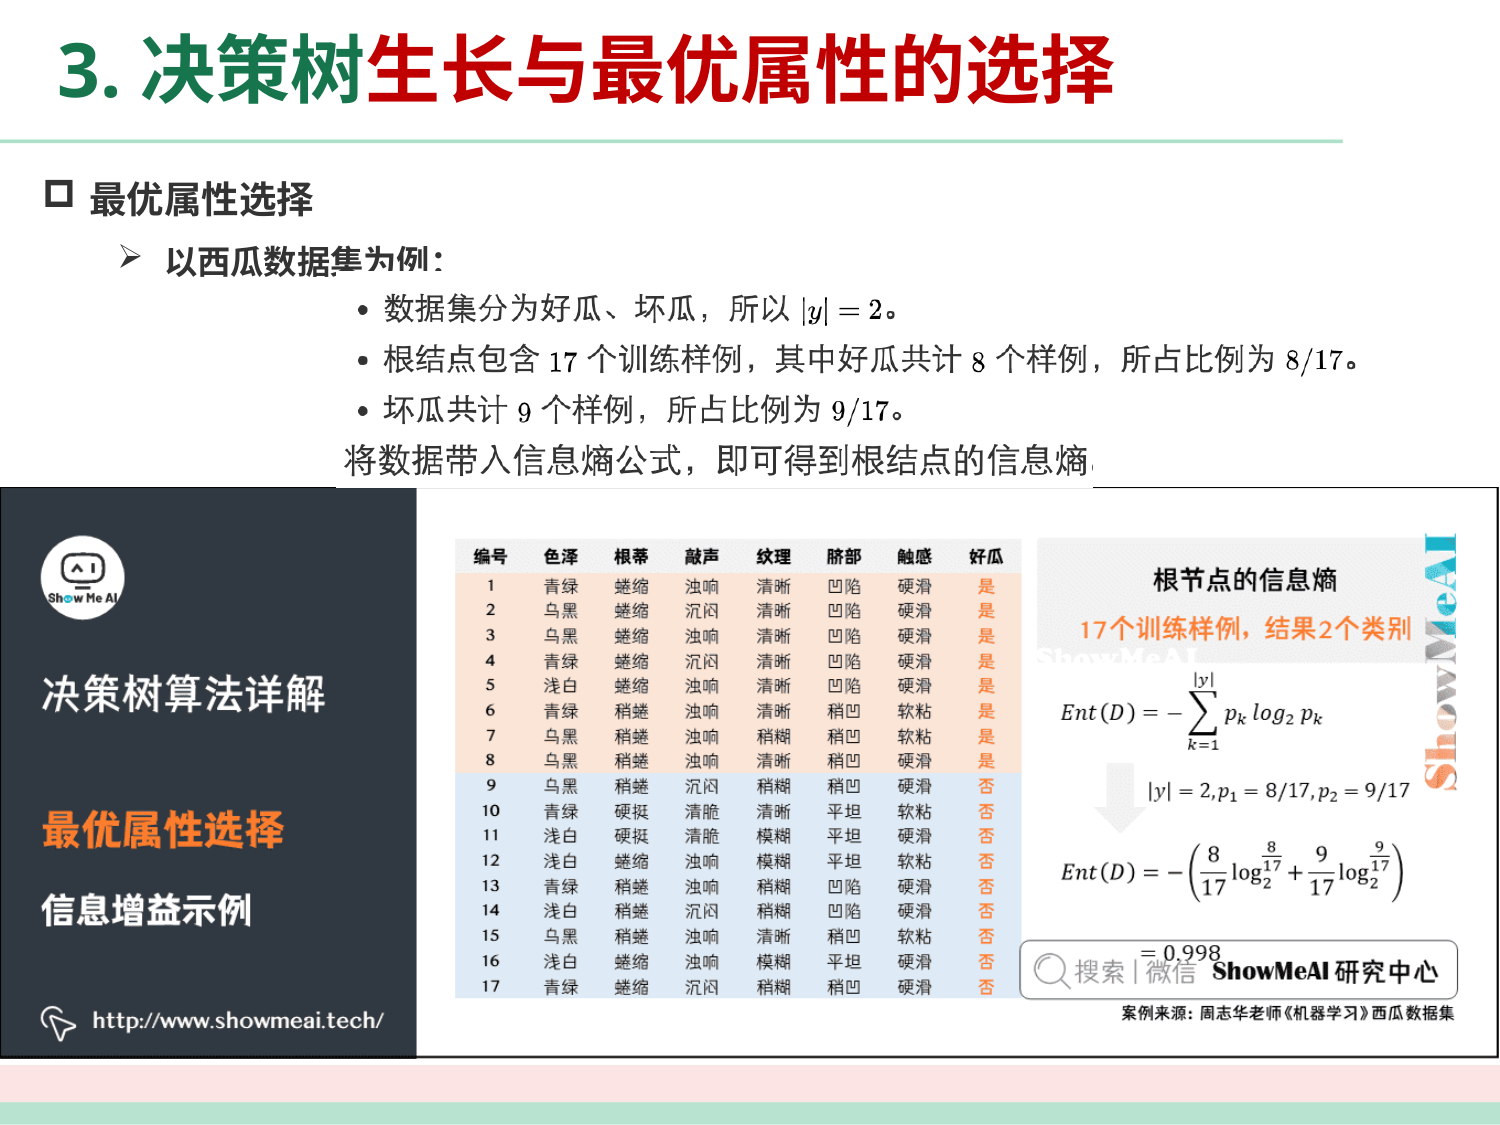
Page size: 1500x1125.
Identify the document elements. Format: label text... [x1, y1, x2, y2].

text_box 最优属性选择 以西瓜数据集为例： [27, 146, 1402, 289]
picture [0, 0, 1500, 1125]
title 3.决策树生长与最优属性的选择 [42, 8, 1223, 138]
